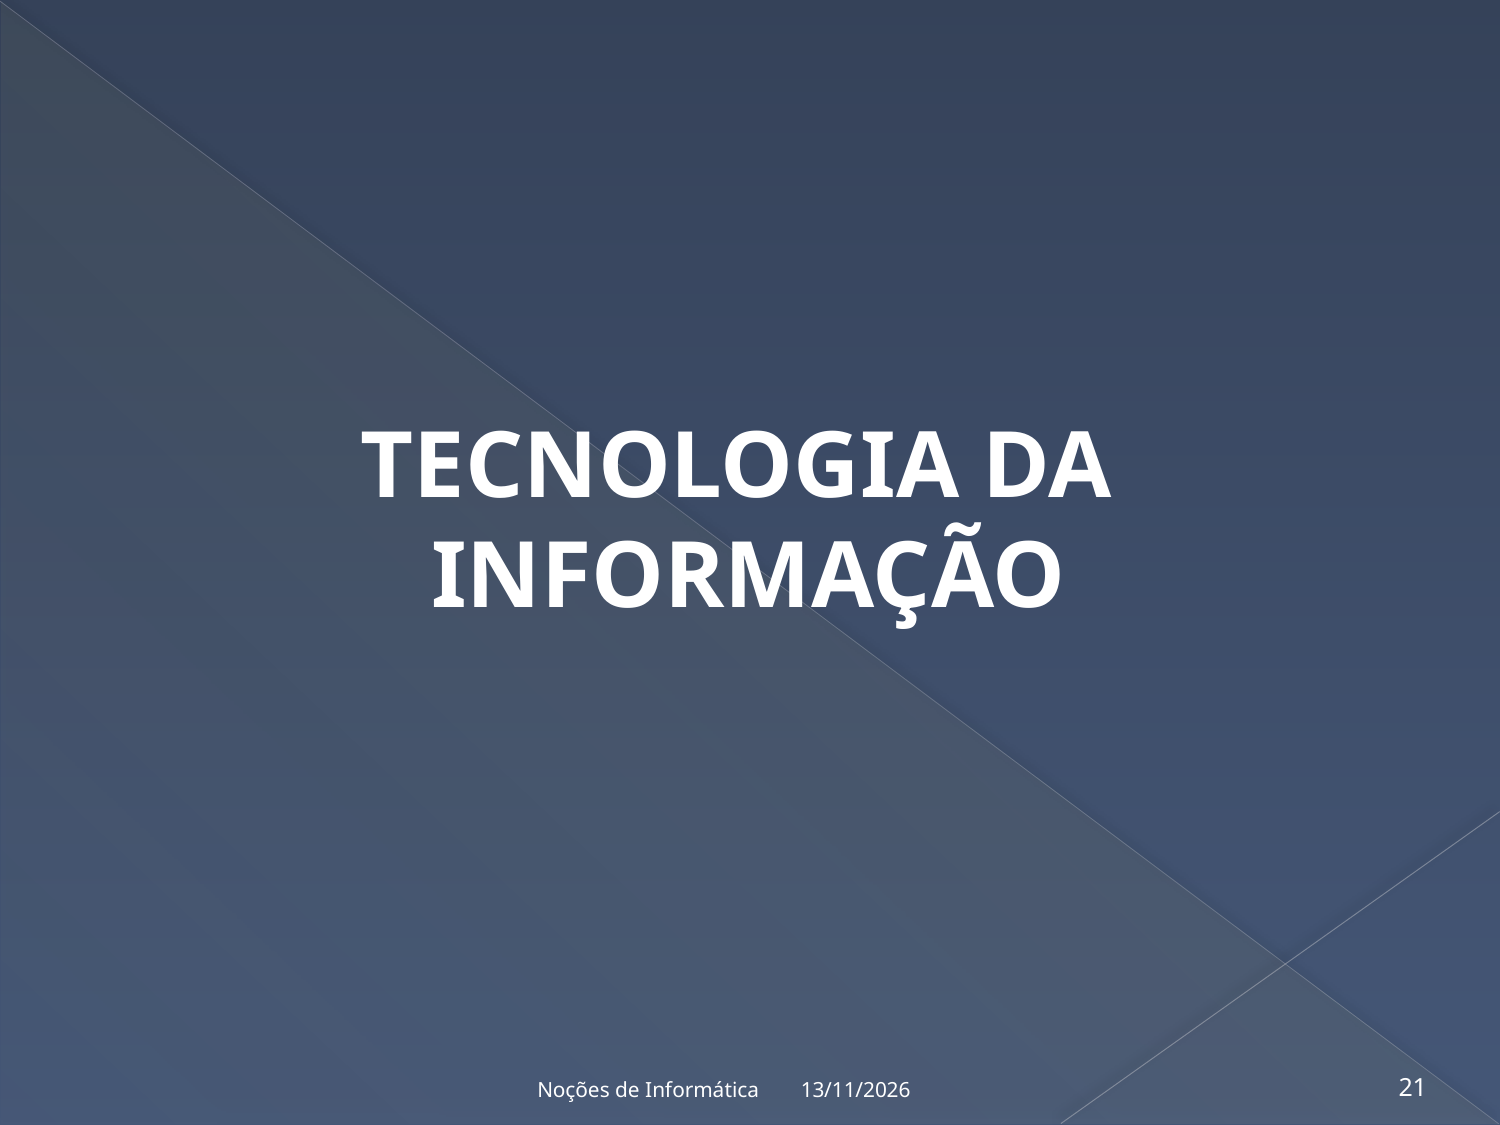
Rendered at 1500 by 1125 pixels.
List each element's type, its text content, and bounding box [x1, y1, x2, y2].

slide_number 21 [1359, 1063, 1442, 1113]
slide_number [786, 1062, 1136, 1113]
footer Noções de Informática [75, 1063, 774, 1113]
text_box TECNOLOGIA DA INFORMAÇÃO [91, 398, 1407, 634]
